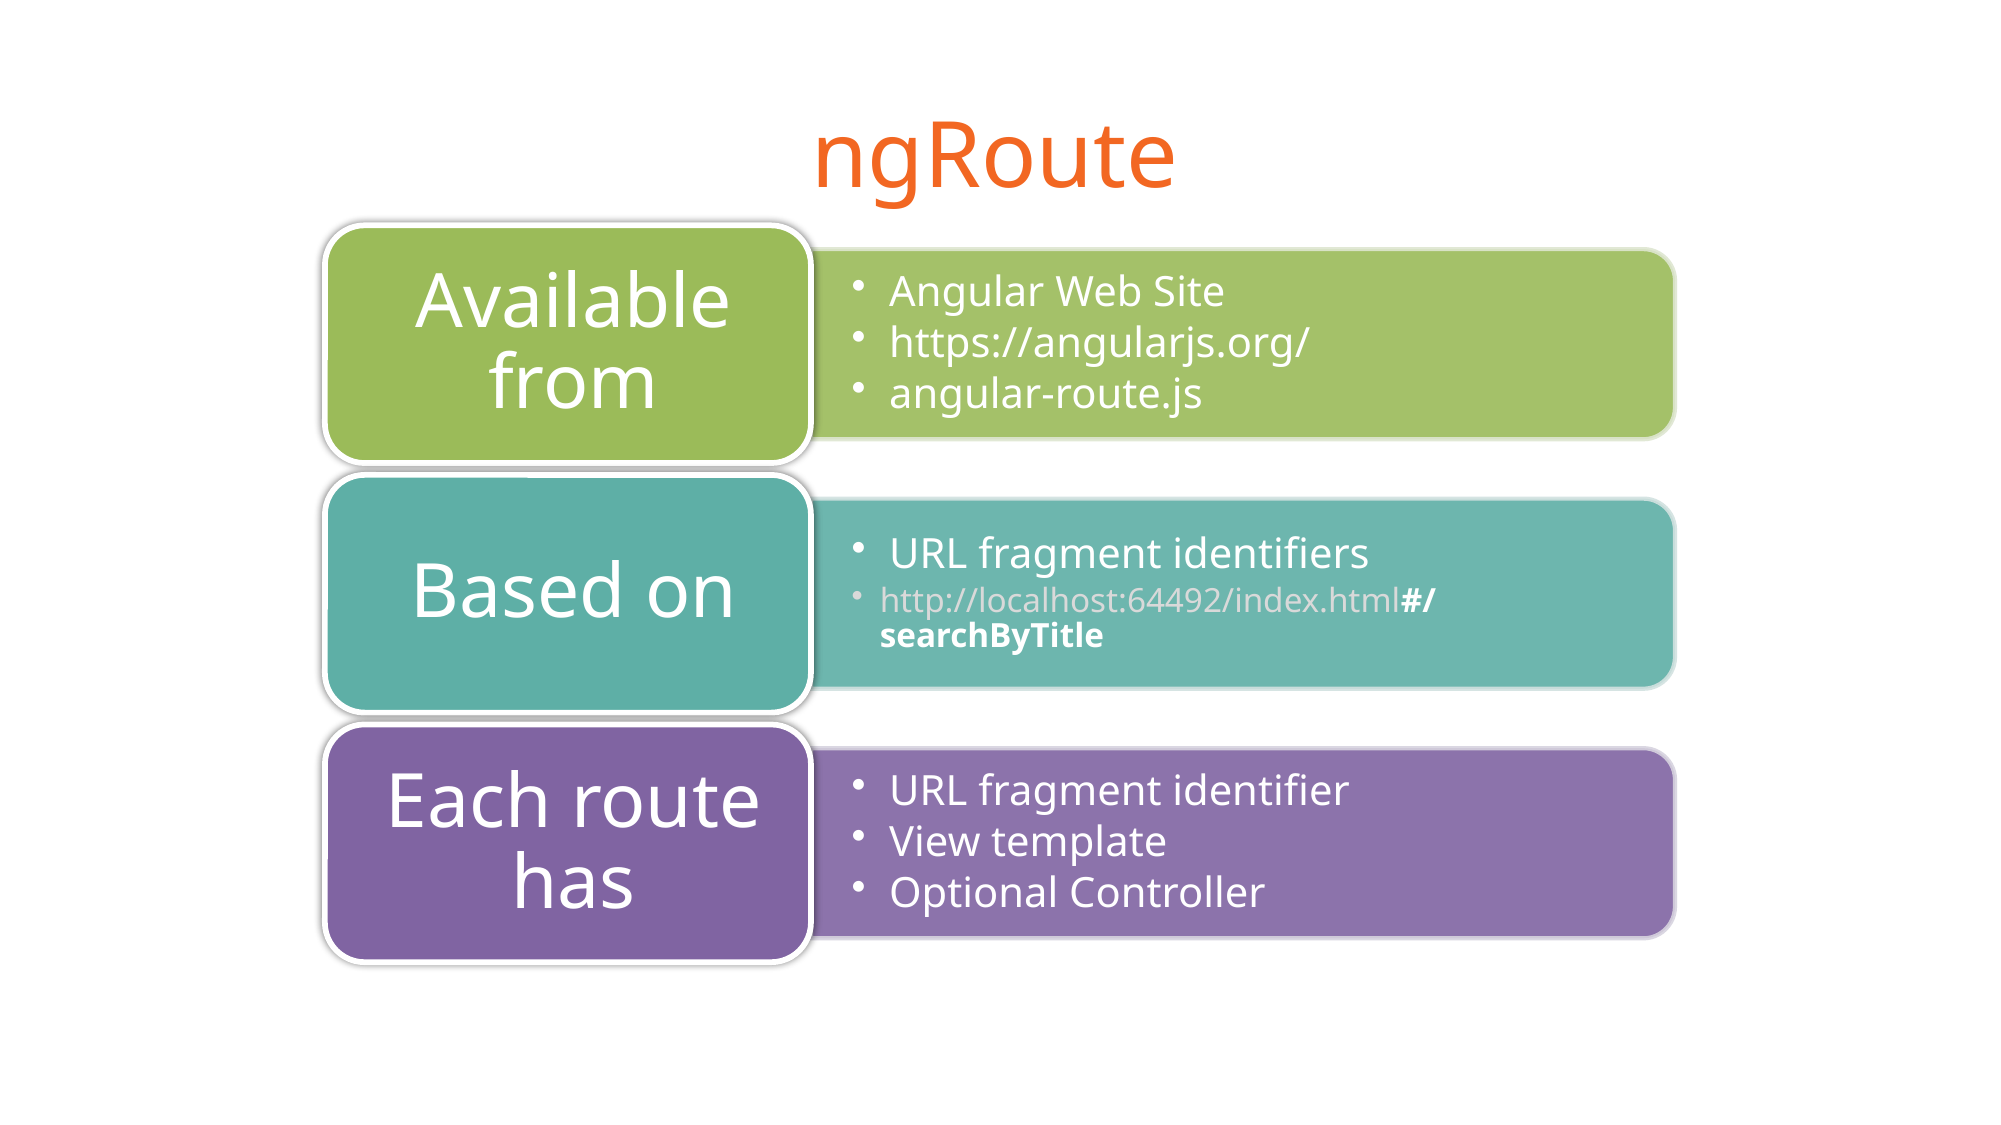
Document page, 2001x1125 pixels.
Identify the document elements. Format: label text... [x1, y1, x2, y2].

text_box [324, 224, 1676, 963]
title ngRoute [101, 30, 1903, 289]
